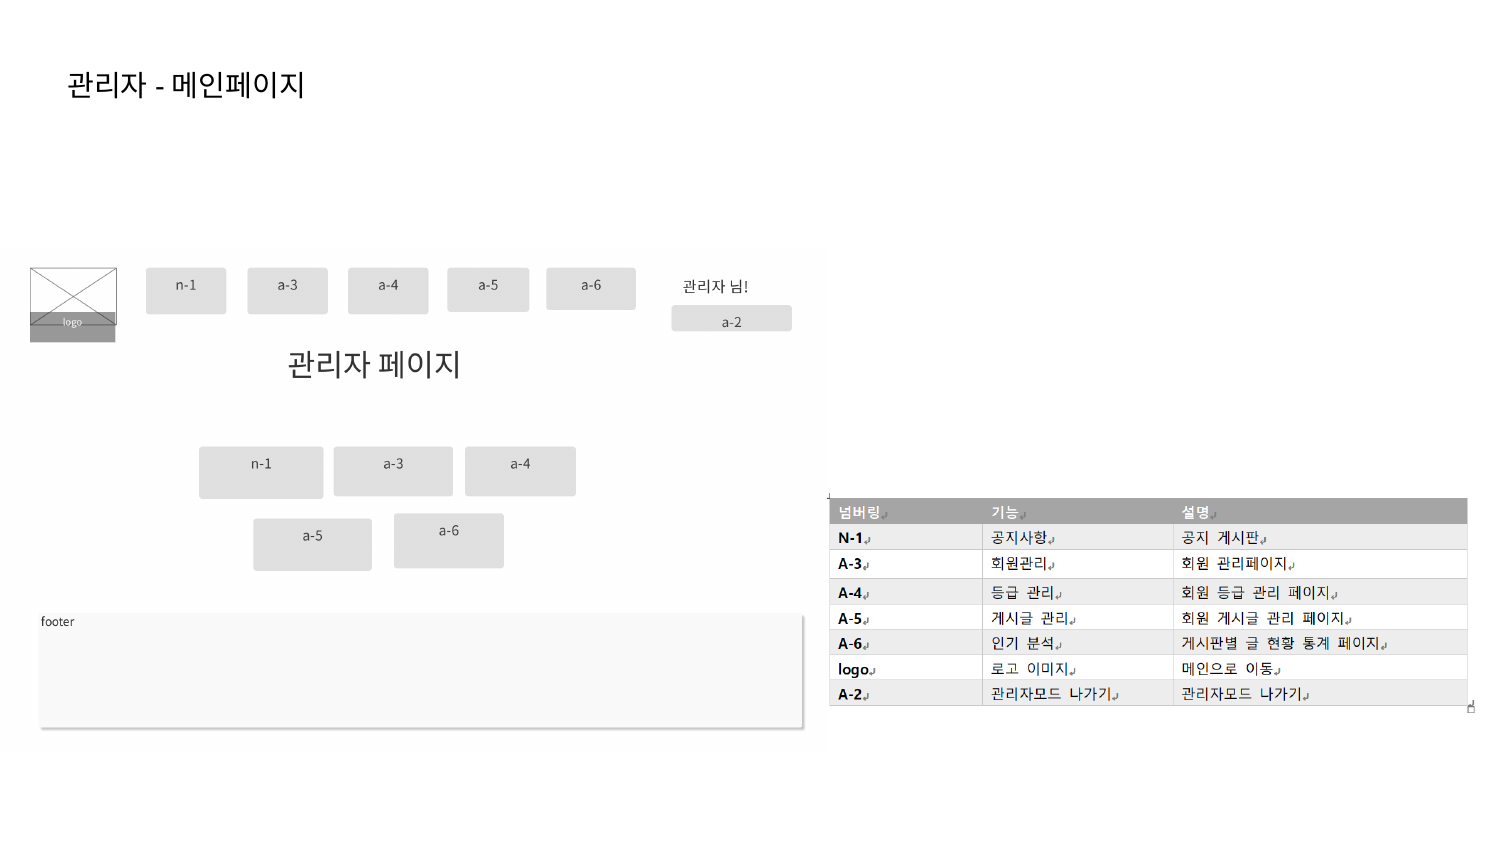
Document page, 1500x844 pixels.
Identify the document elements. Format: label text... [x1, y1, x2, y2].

text_box 관리자-메인페이지 [52, 52, 1256, 118]
picture [0, 243, 1476, 752]
